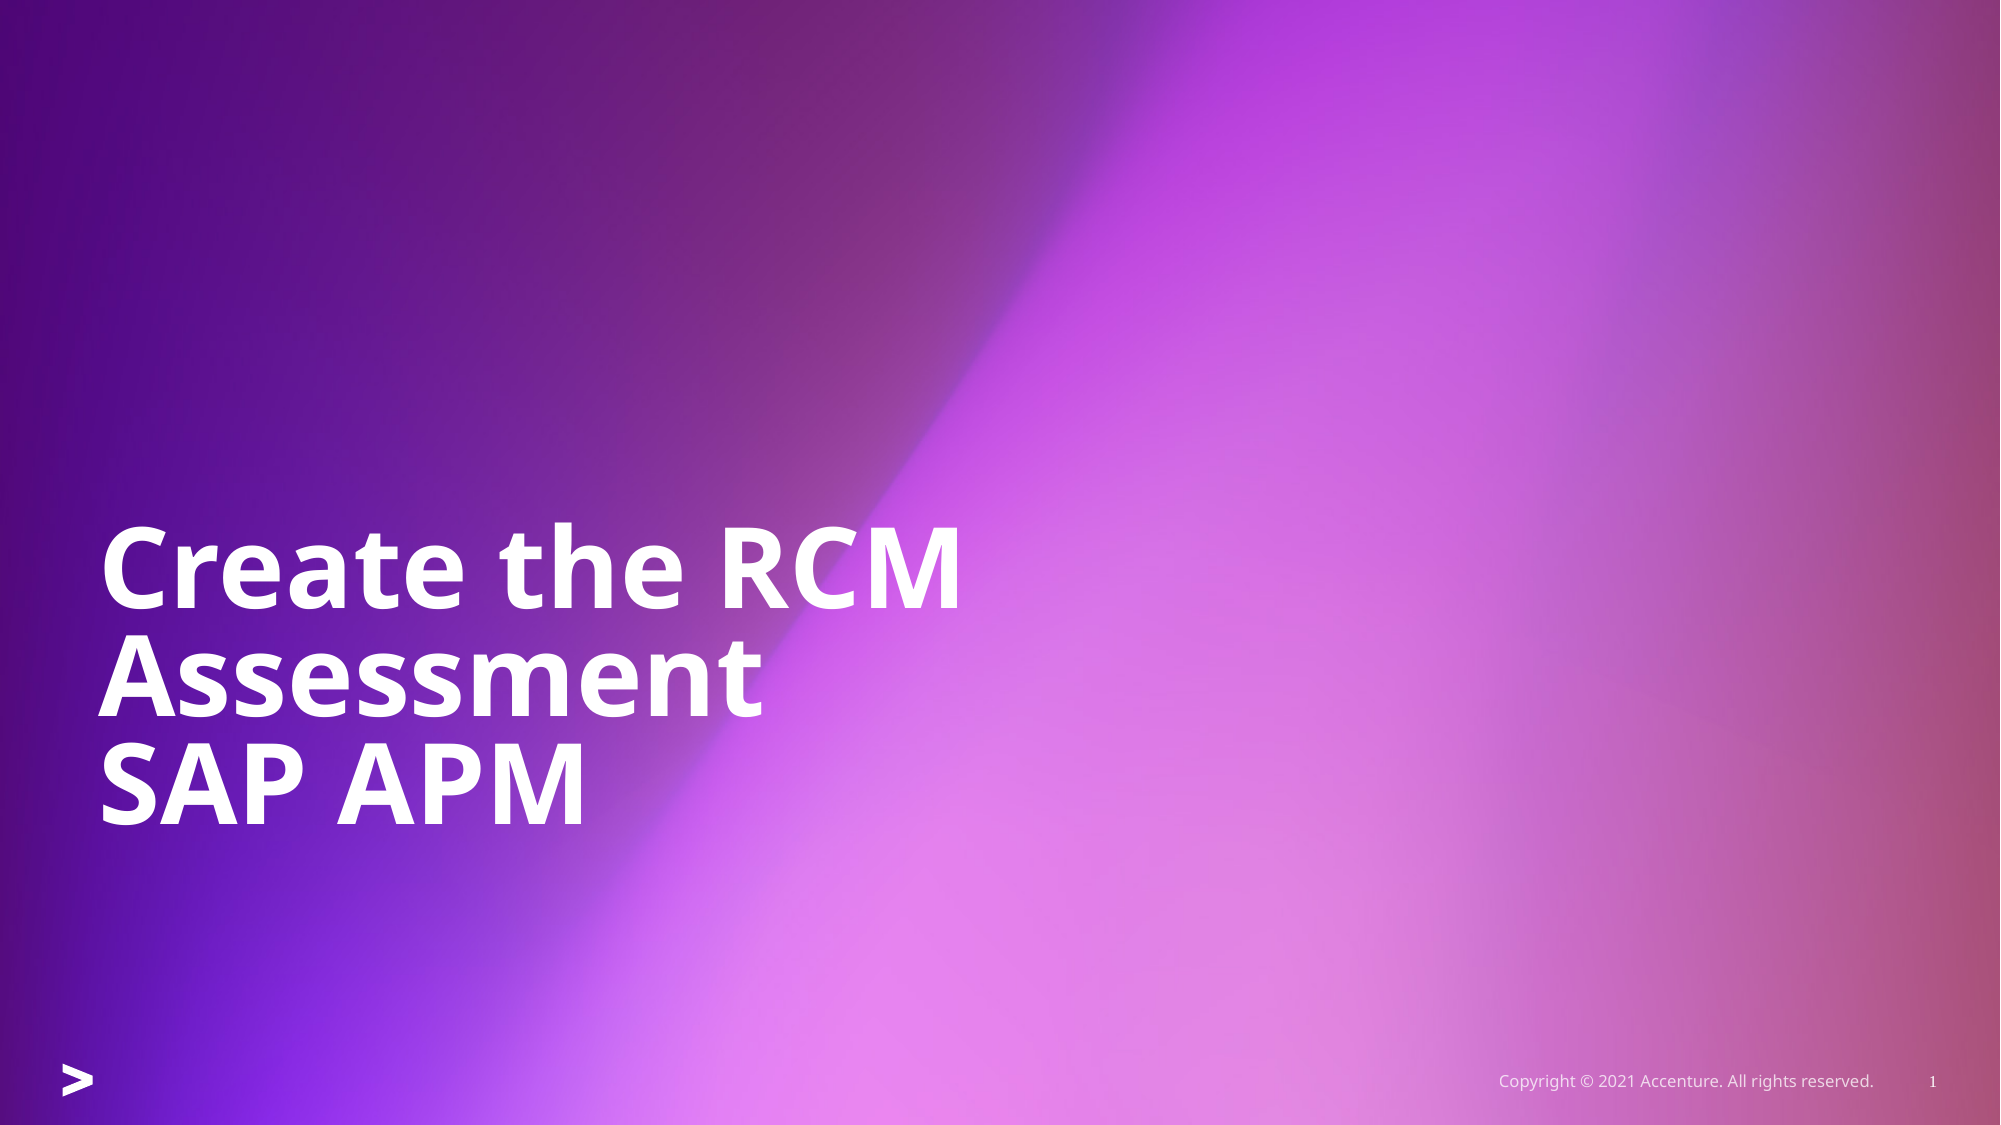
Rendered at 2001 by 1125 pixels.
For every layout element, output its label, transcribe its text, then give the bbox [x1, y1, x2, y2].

slide_number 1 [1883, 1064, 1938, 1098]
title Create the RCM Assessment SAP APM [98, 203, 1550, 846]
picture [0, 0, 2000, 1125]
footer Copyright © 2021 Accenture. All rights reserved. [1200, 1064, 1875, 1097]
